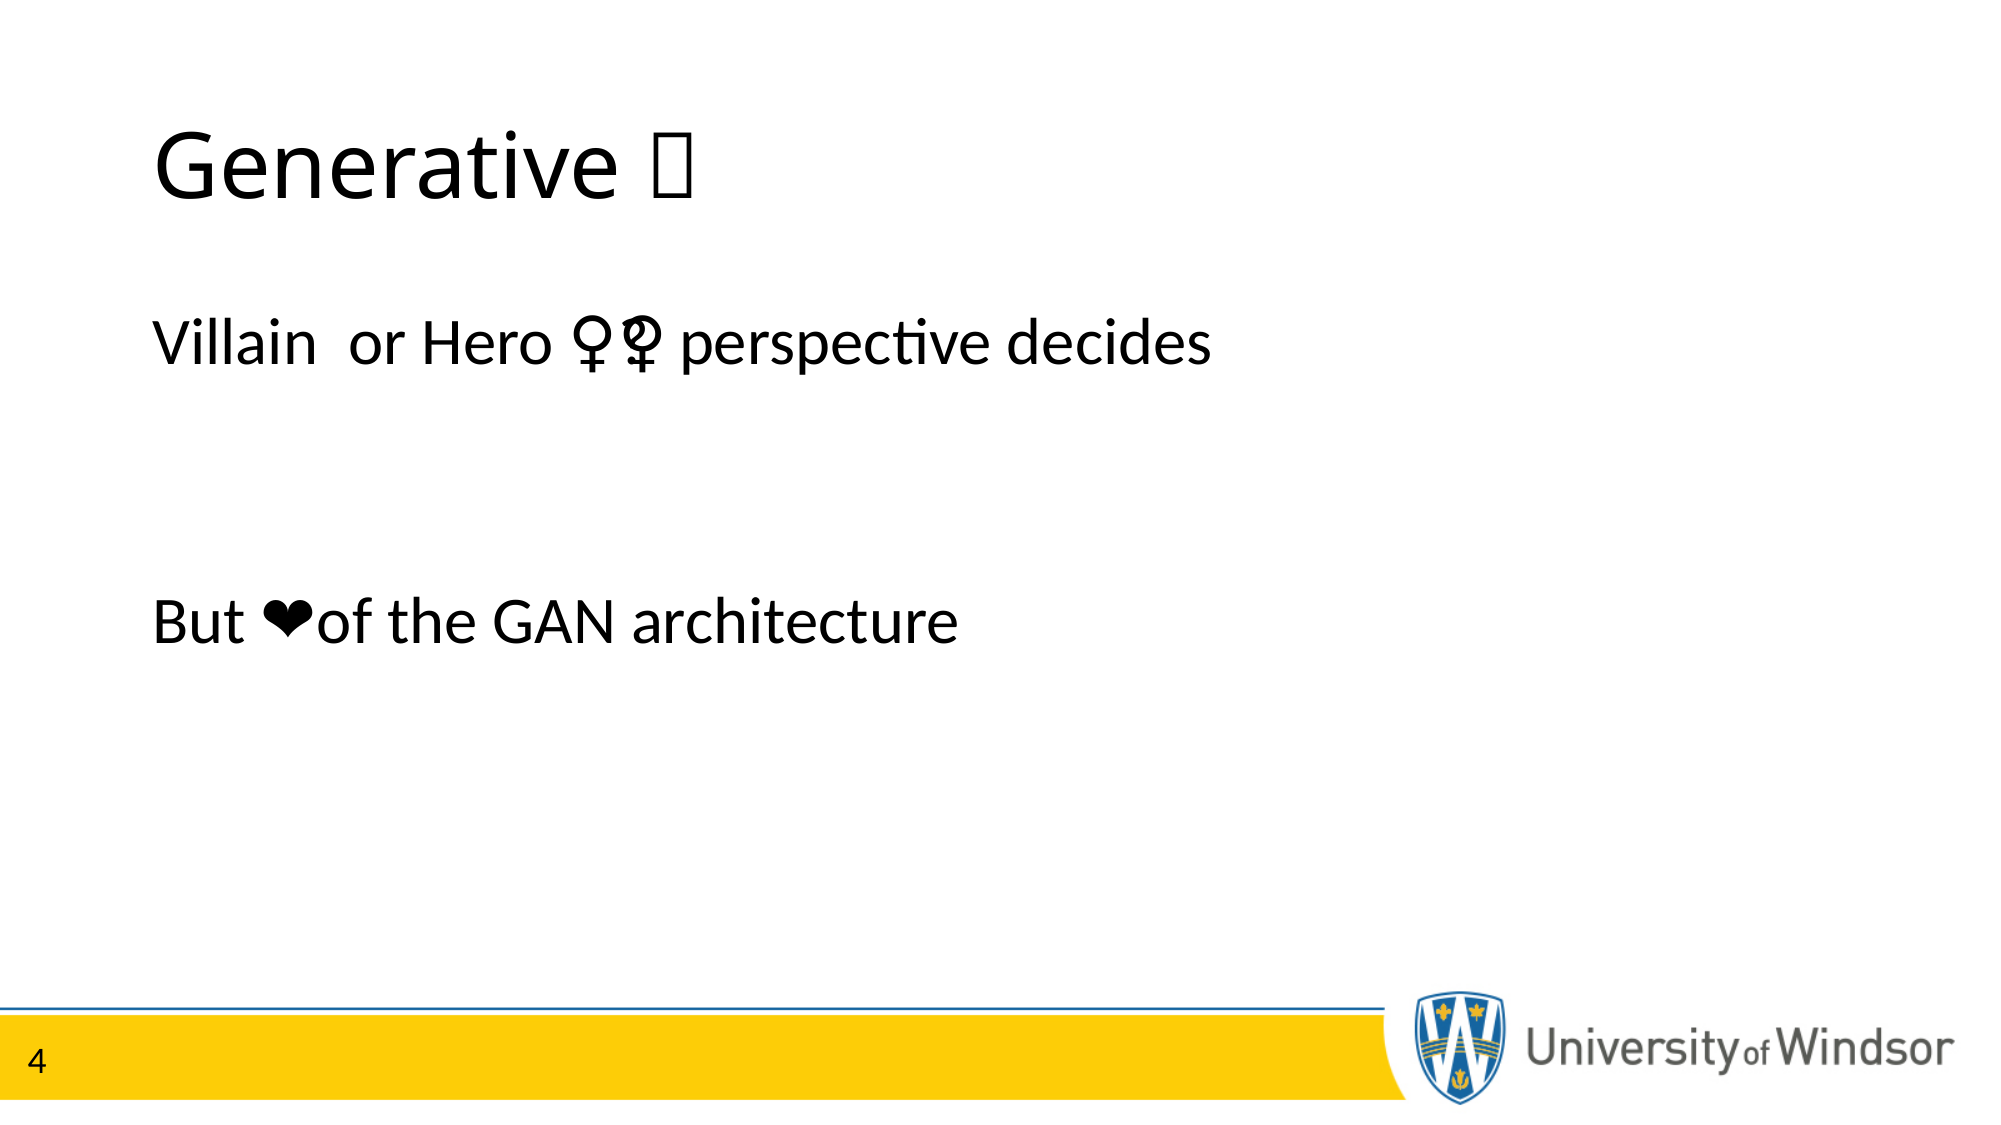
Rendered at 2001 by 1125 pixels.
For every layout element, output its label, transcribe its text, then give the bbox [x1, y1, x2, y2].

slide_number 4 [12, 1028, 463, 1089]
picture [0, 974, 2000, 1125]
list Villain 🥷 or Hero 🦸‍♀️? perspective decides But ❤️of the GAN architecture [137, 299, 1863, 1014]
title Generative 🧠 [137, 59, 1863, 278]
